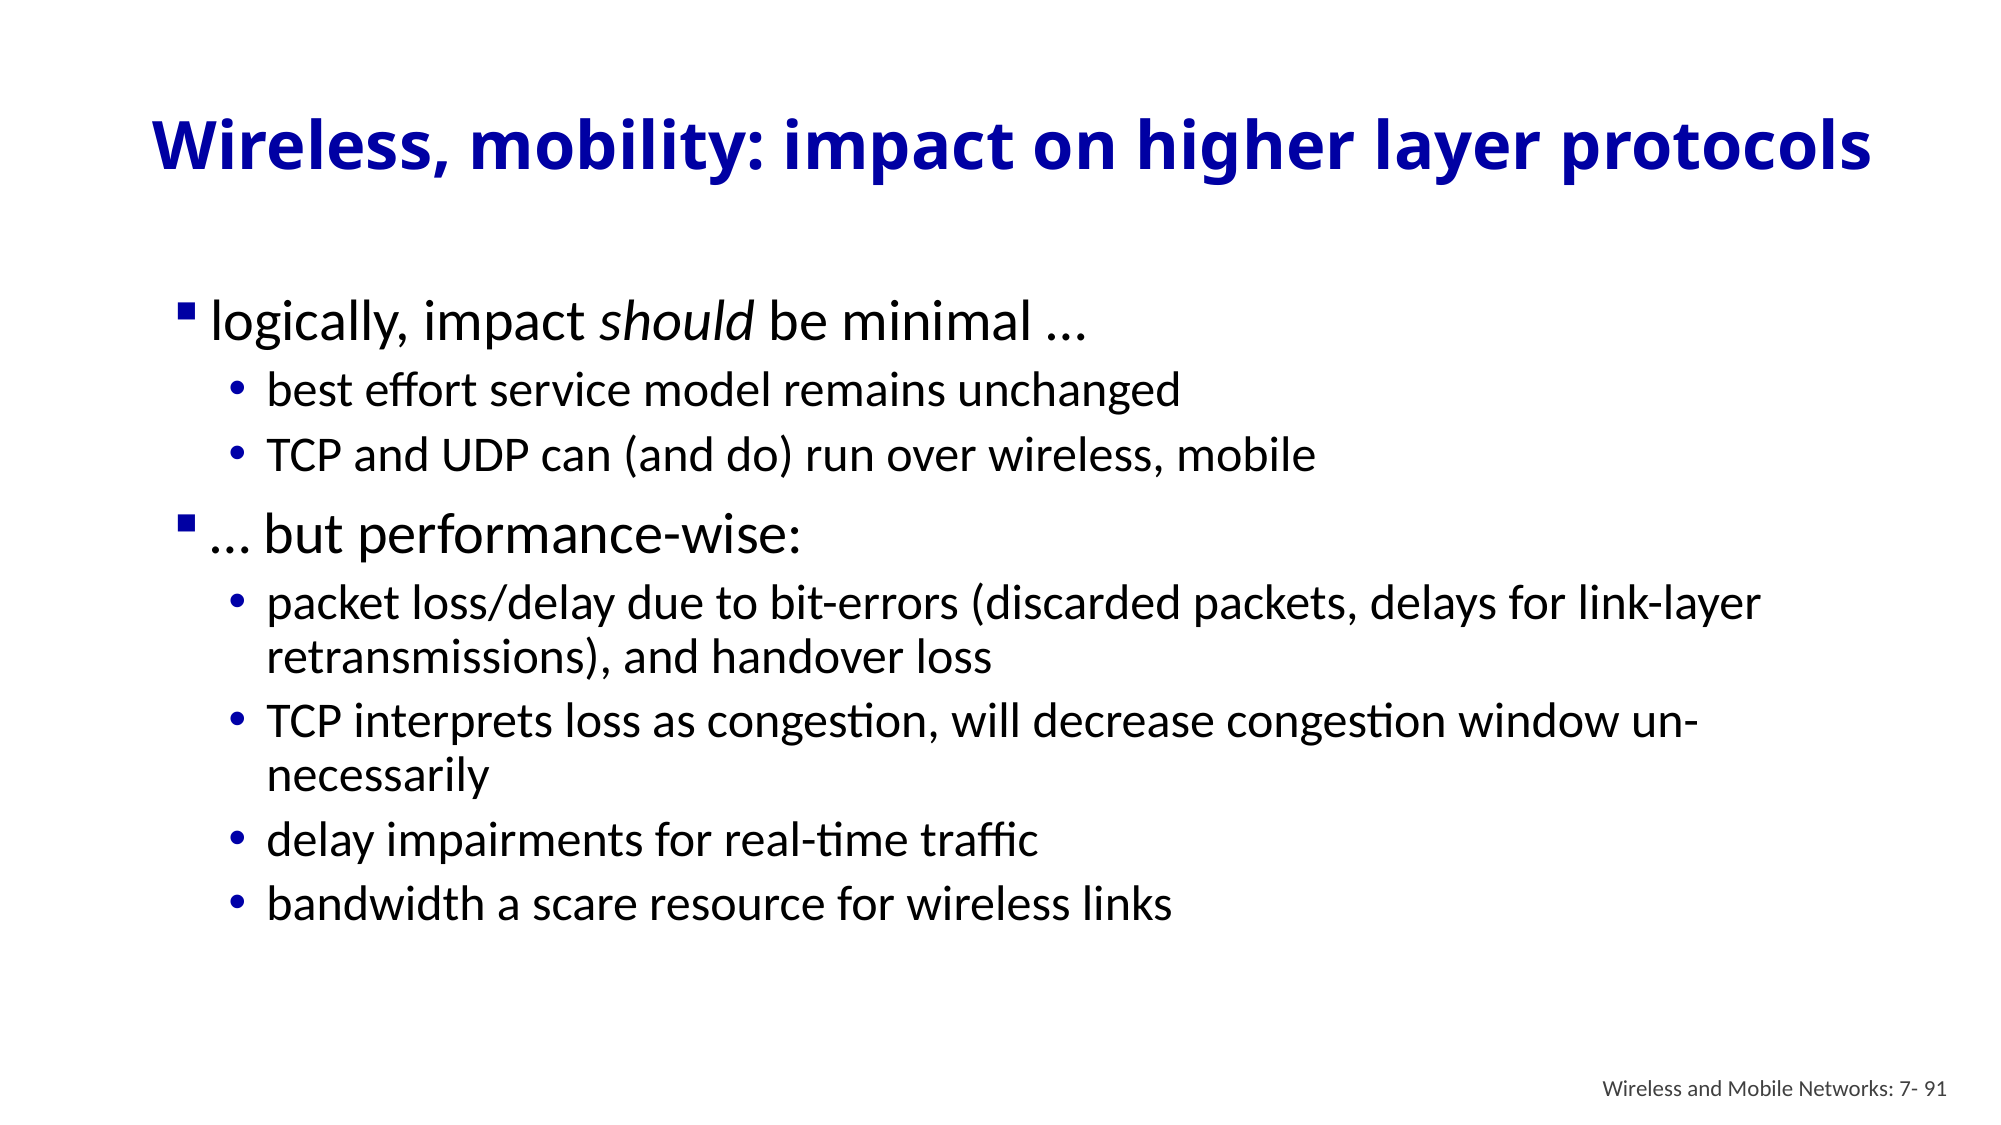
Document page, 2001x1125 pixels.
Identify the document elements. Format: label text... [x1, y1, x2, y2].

slide_number Wireless and Mobile Networks: 7- 91 [1512, 1056, 1963, 1117]
title Wireless, mobility: impact on higher layer protocols [137, 74, 1906, 221]
list logically, impact should be minimal … best effort service model remains unchanged TCP and UDP can (and do) run over wireless, mobile … but performance-wise: packet loss/delay due to bit-errors (discarded packets, delays for link-layer retransmissions), and handover loss TCP interprets loss as congestion, will decrease congestion window un-necessarily delay impairments for real-time traffic bandwidth a scare resource for wireless links [137, 282, 1930, 1044]
